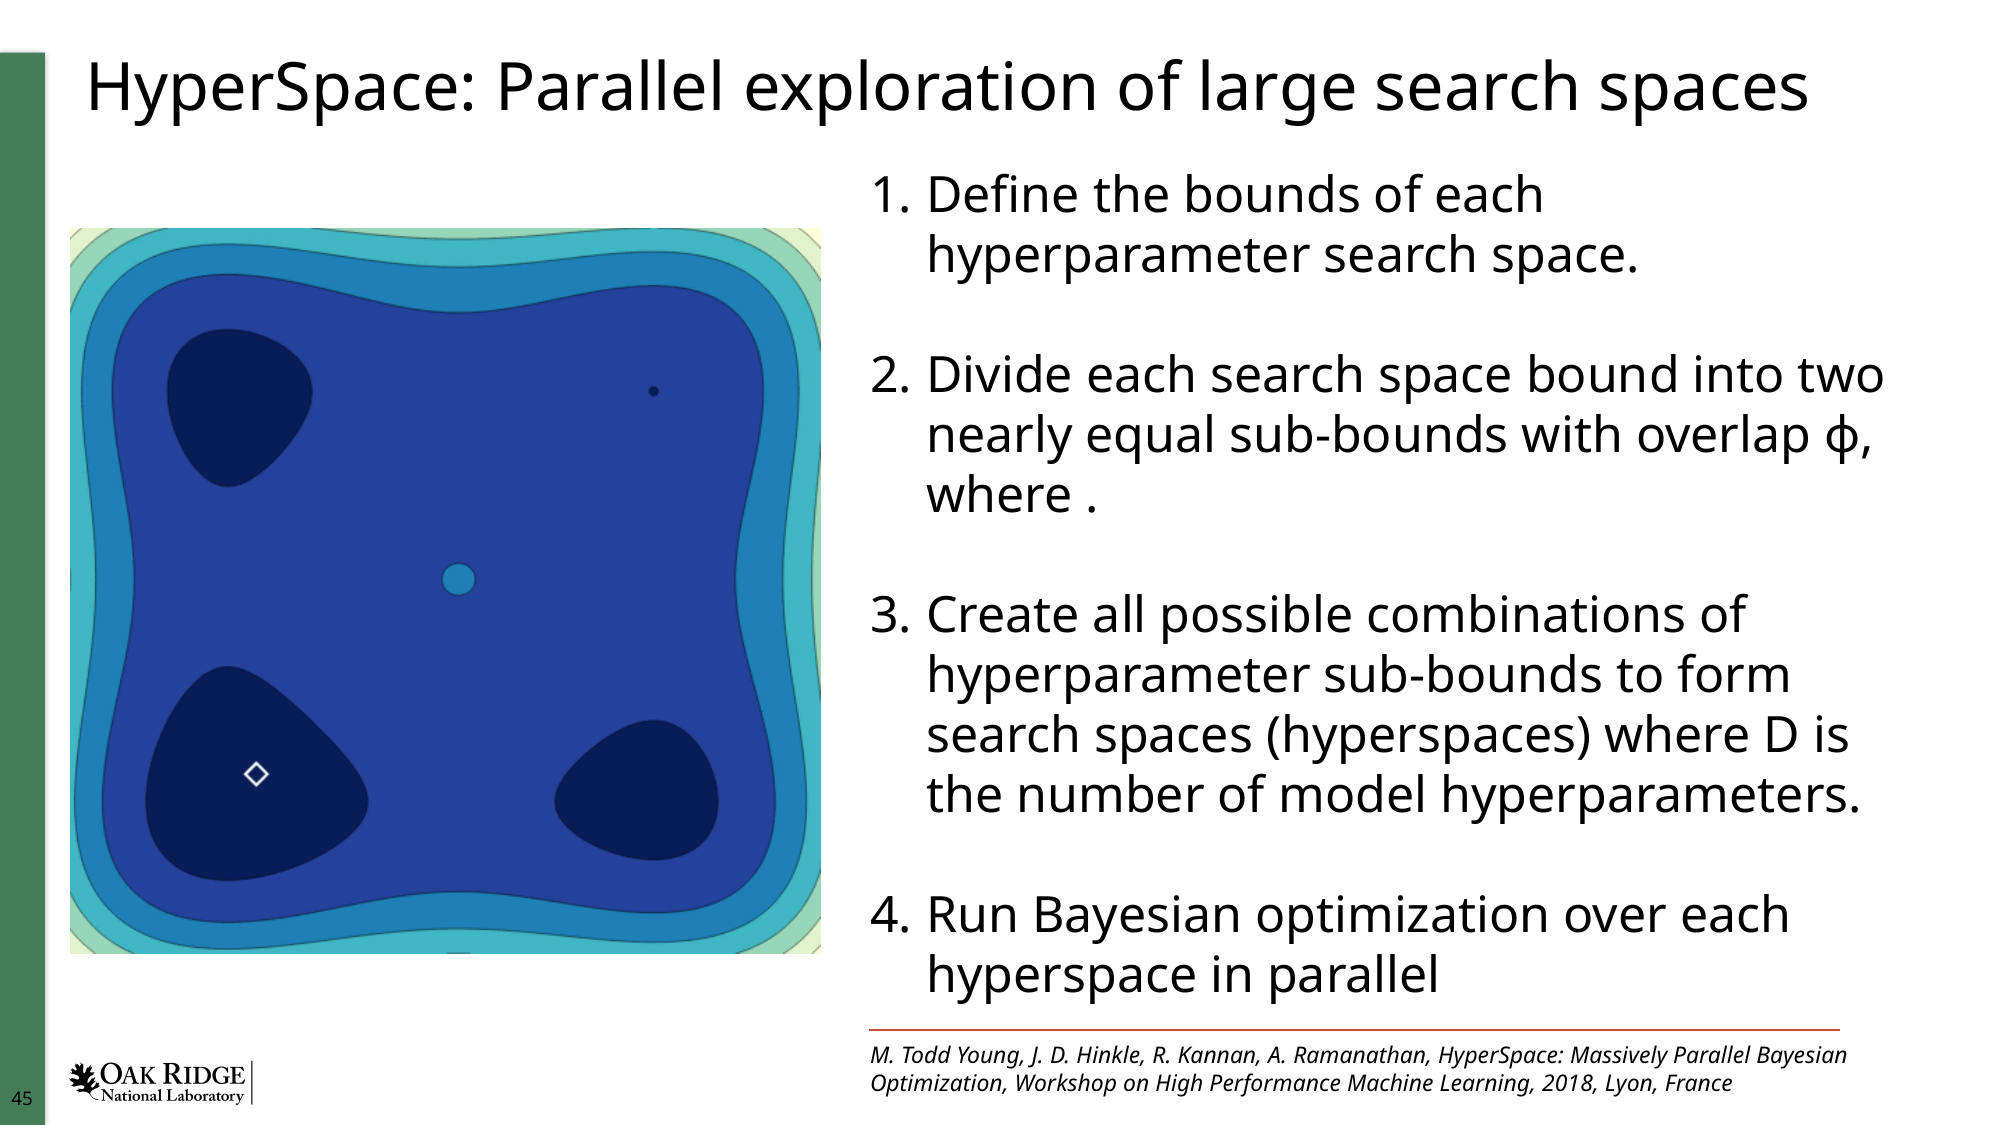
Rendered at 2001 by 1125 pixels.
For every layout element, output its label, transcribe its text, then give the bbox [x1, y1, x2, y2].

picture [70, 228, 821, 954]
title HyperSpace: Parallel exploration of large search spaces [70, 44, 1946, 134]
text_box M. Todd Young, J. D. Hinkle, R. Kannan, A. Ramanathan, HyperSpace: Massively Parallel Bayesian Optimization, Workshop on High Performance Machine Learning, 2018, Lyon, France [855, 1033, 2000, 1104]
picture [66, 1058, 257, 1108]
